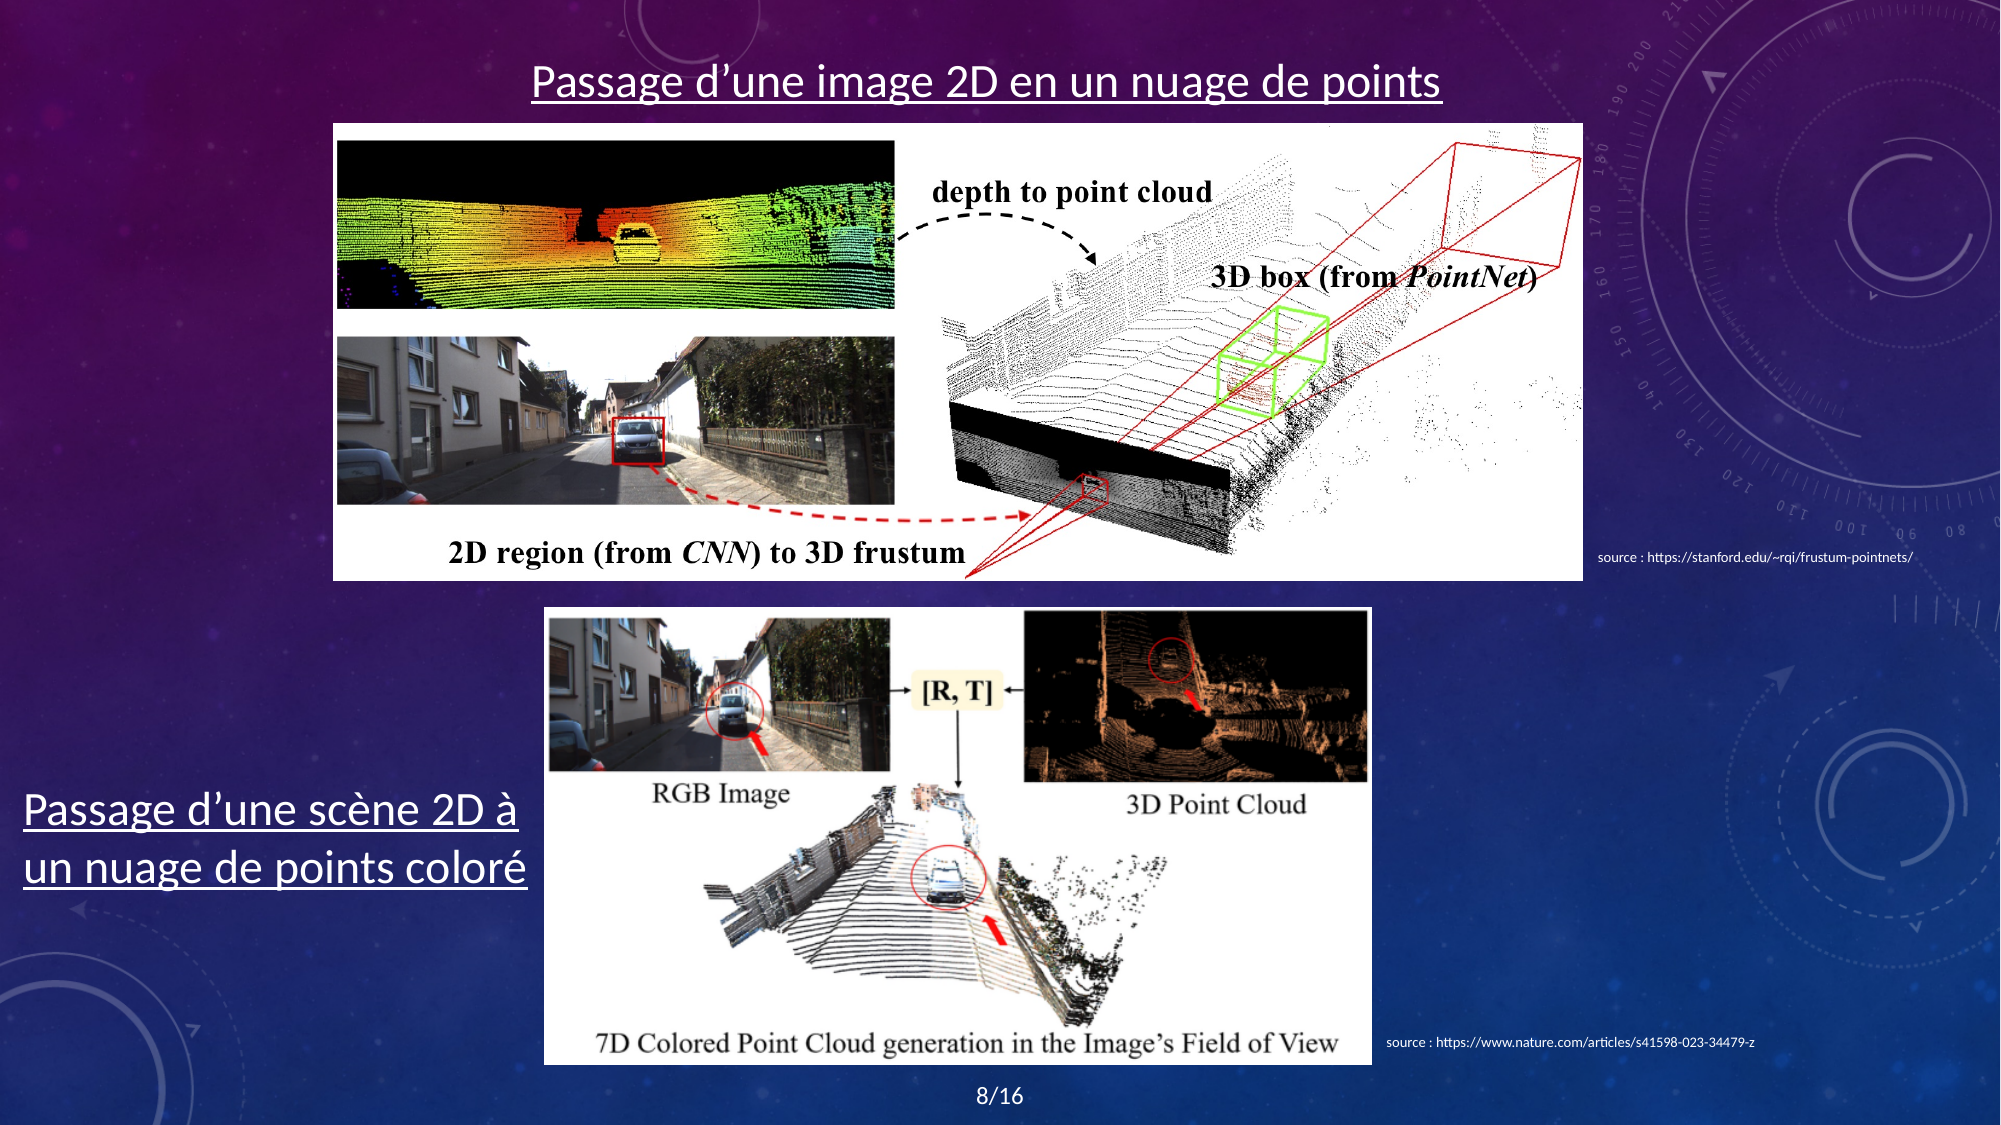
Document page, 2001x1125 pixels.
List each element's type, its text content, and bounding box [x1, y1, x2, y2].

text_box source : https://www.nature.com/articles/s41598-023-34479-z [1377, 1017, 1833, 1065]
text_box Passage d’une scène 2D à un nuage de points coloré [8, 762, 539, 908]
picture [0, 0, 2001, 1125]
text_box Passage d’une image 2D en un nuage de points [516, 34, 1484, 121]
text_box source : https://stanford.edu/~rqi/frustum-pointnets/ [1588, 533, 1970, 581]
text_box ‹#›/16 [662, 1074, 1338, 1125]
